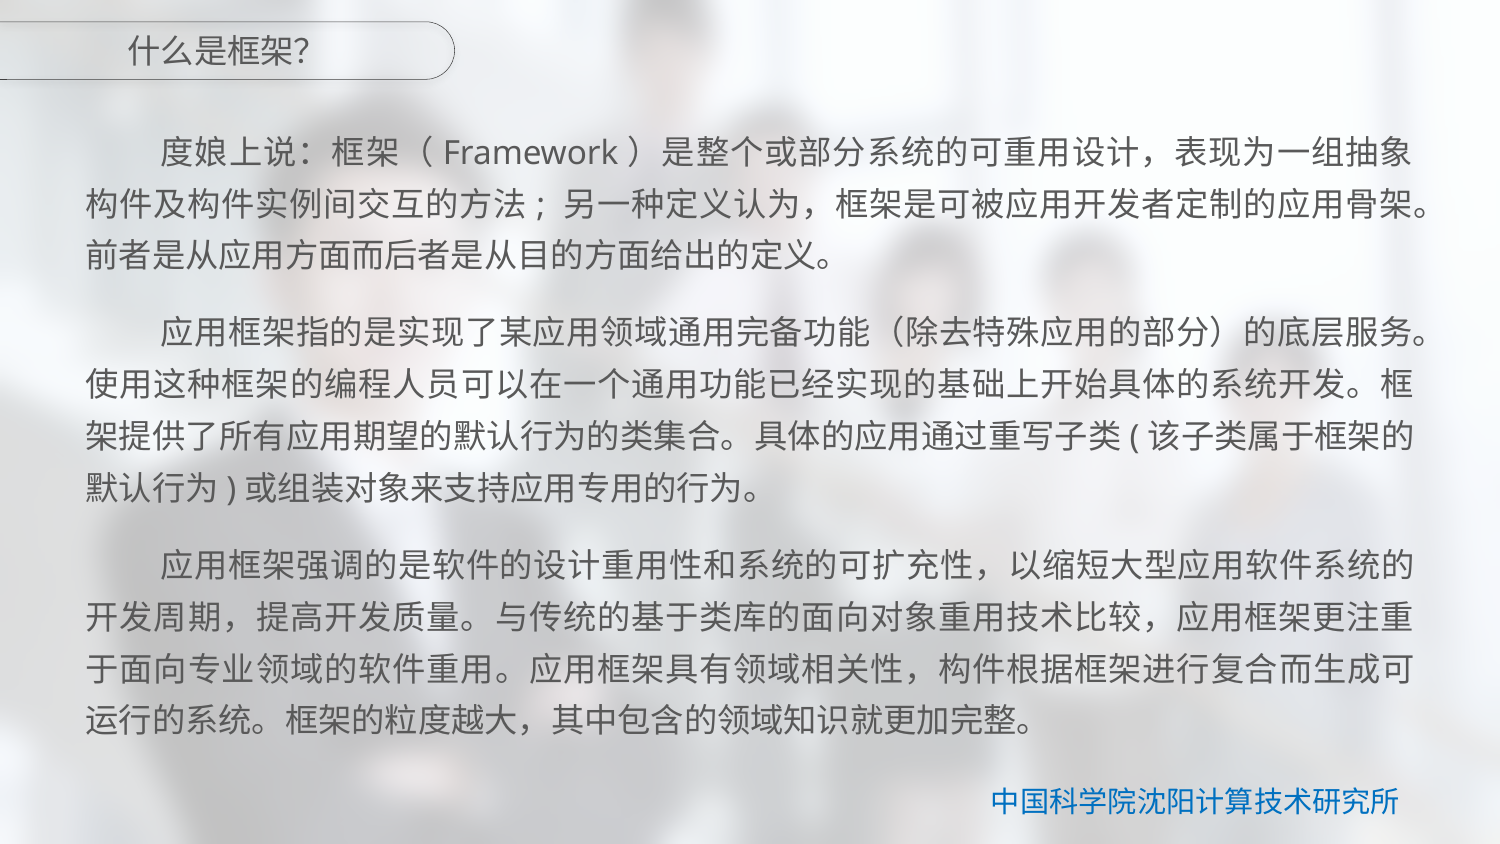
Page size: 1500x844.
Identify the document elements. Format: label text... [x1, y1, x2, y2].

text_box [0, 21, 456, 81]
picture [0, 0, 1500, 844]
text_box 什么是框架？ [39, 22, 415, 78]
text_box 度娘上说：框架（Framework）是整个或部分系统的可重用设计，表现为一组抽象构件及构件实例间交互的方法; 另一种定义认为，框架是可被应用开发者定制的应用骨架。前者是从应用方面而后者是从目的方面给出的定义。 应用框架指的是实现了某应用领域通用完备功能（除去特殊应用的部分）的底层服务。使用这种框架的编程人员可以在一个通用功能已经实现的基础上开始具体的系统开发。框架提供了所有应用期望的默认行为的类集合。具体的应用通过重写子类(该子类属于框架的默认行为)或组装对象来支持应用专用的行为。 应用框架强调的是软件的设计重用性和系统的可扩充性，以缩短大型应用软件系统的开发周期，提高开发质量。与传统的基于类库的面向对象重用技术比较，应用框架更注重于面向专业领域的软件重用。应用框架具有领域相关性，构件根据框架进行复合而生成可运行的系统。框架的粒度越大，其中包含的领域知识就更加完整。 [70, 80, 1430, 778]
text_box 中国科学院沈阳计算技术研究所 [975, 778, 1415, 826]
